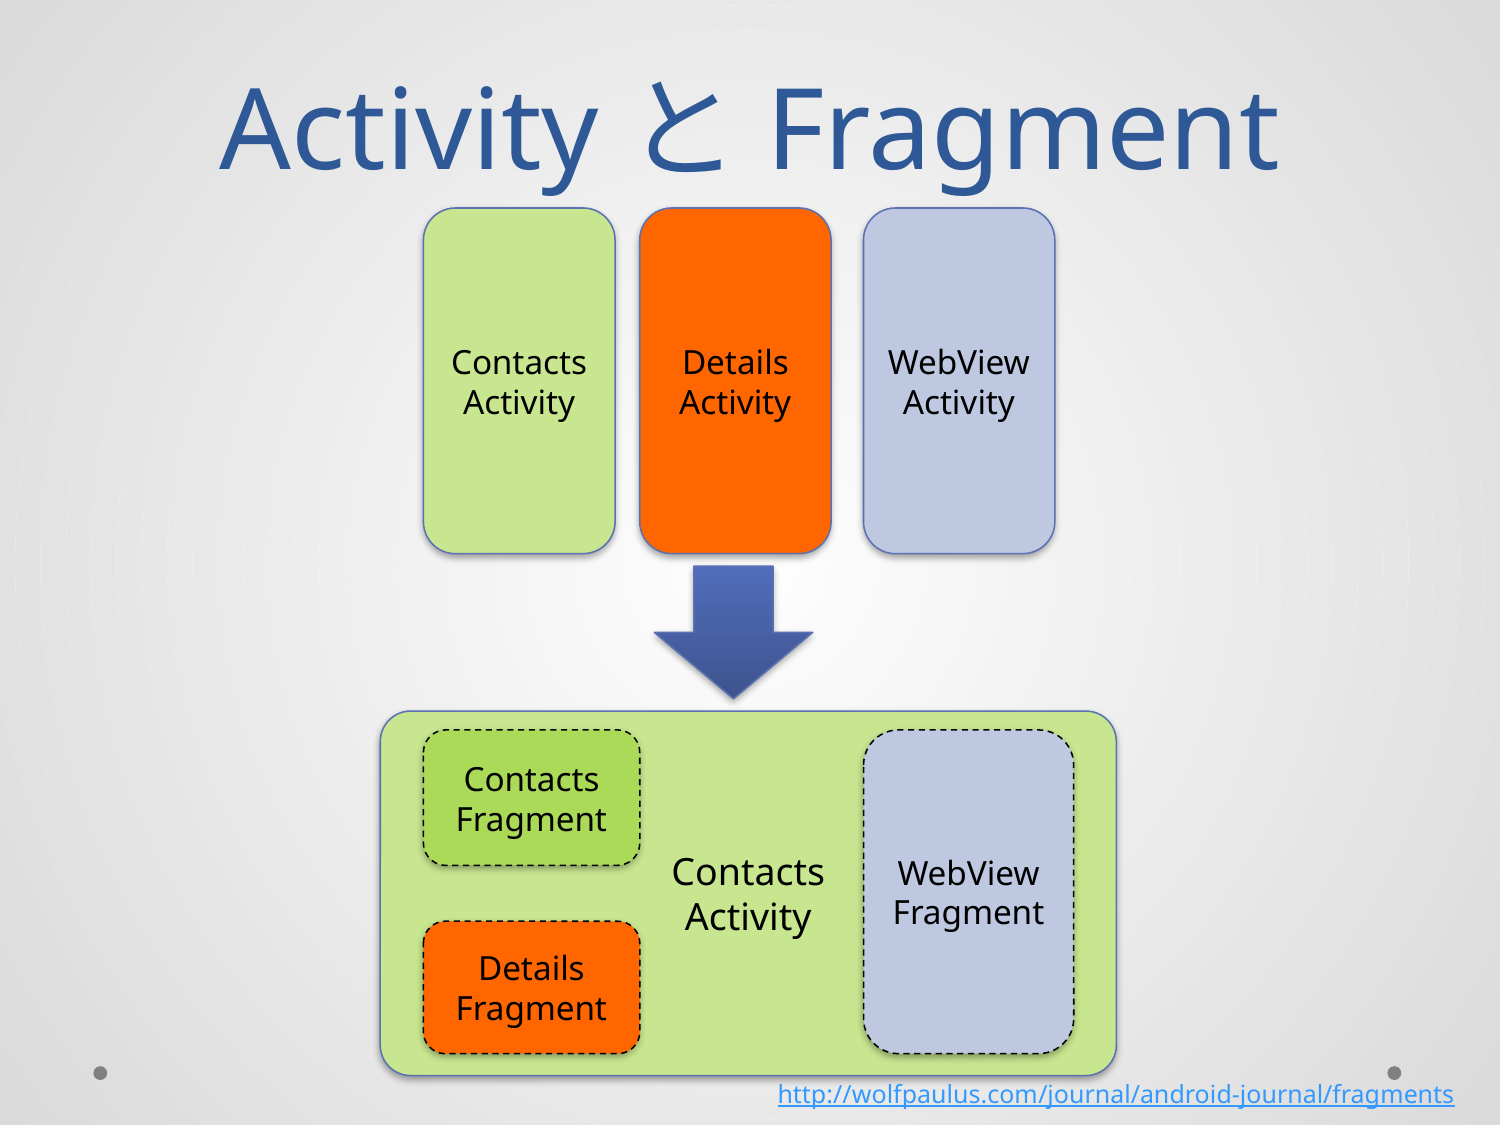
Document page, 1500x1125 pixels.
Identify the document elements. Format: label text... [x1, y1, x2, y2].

text_box http://wolfpaulus.com/journal/android-journal/fragments [762, 1070, 1470, 1120]
text_box WebView Activity [862, 207, 1056, 555]
text_box Contacts Activity [422, 207, 616, 555]
text_box Contacts Fragment [422, 729, 641, 867]
title ActivityとFragment [75, 0, 1425, 263]
text_box WebView Fragment [862, 729, 1075, 1055]
text_box Details Activity [638, 207, 832, 555]
text_box [653, 565, 814, 700]
text_box Details Fragment [422, 920, 641, 1055]
text_box Contacts Activity [379, 710, 1118, 1077]
